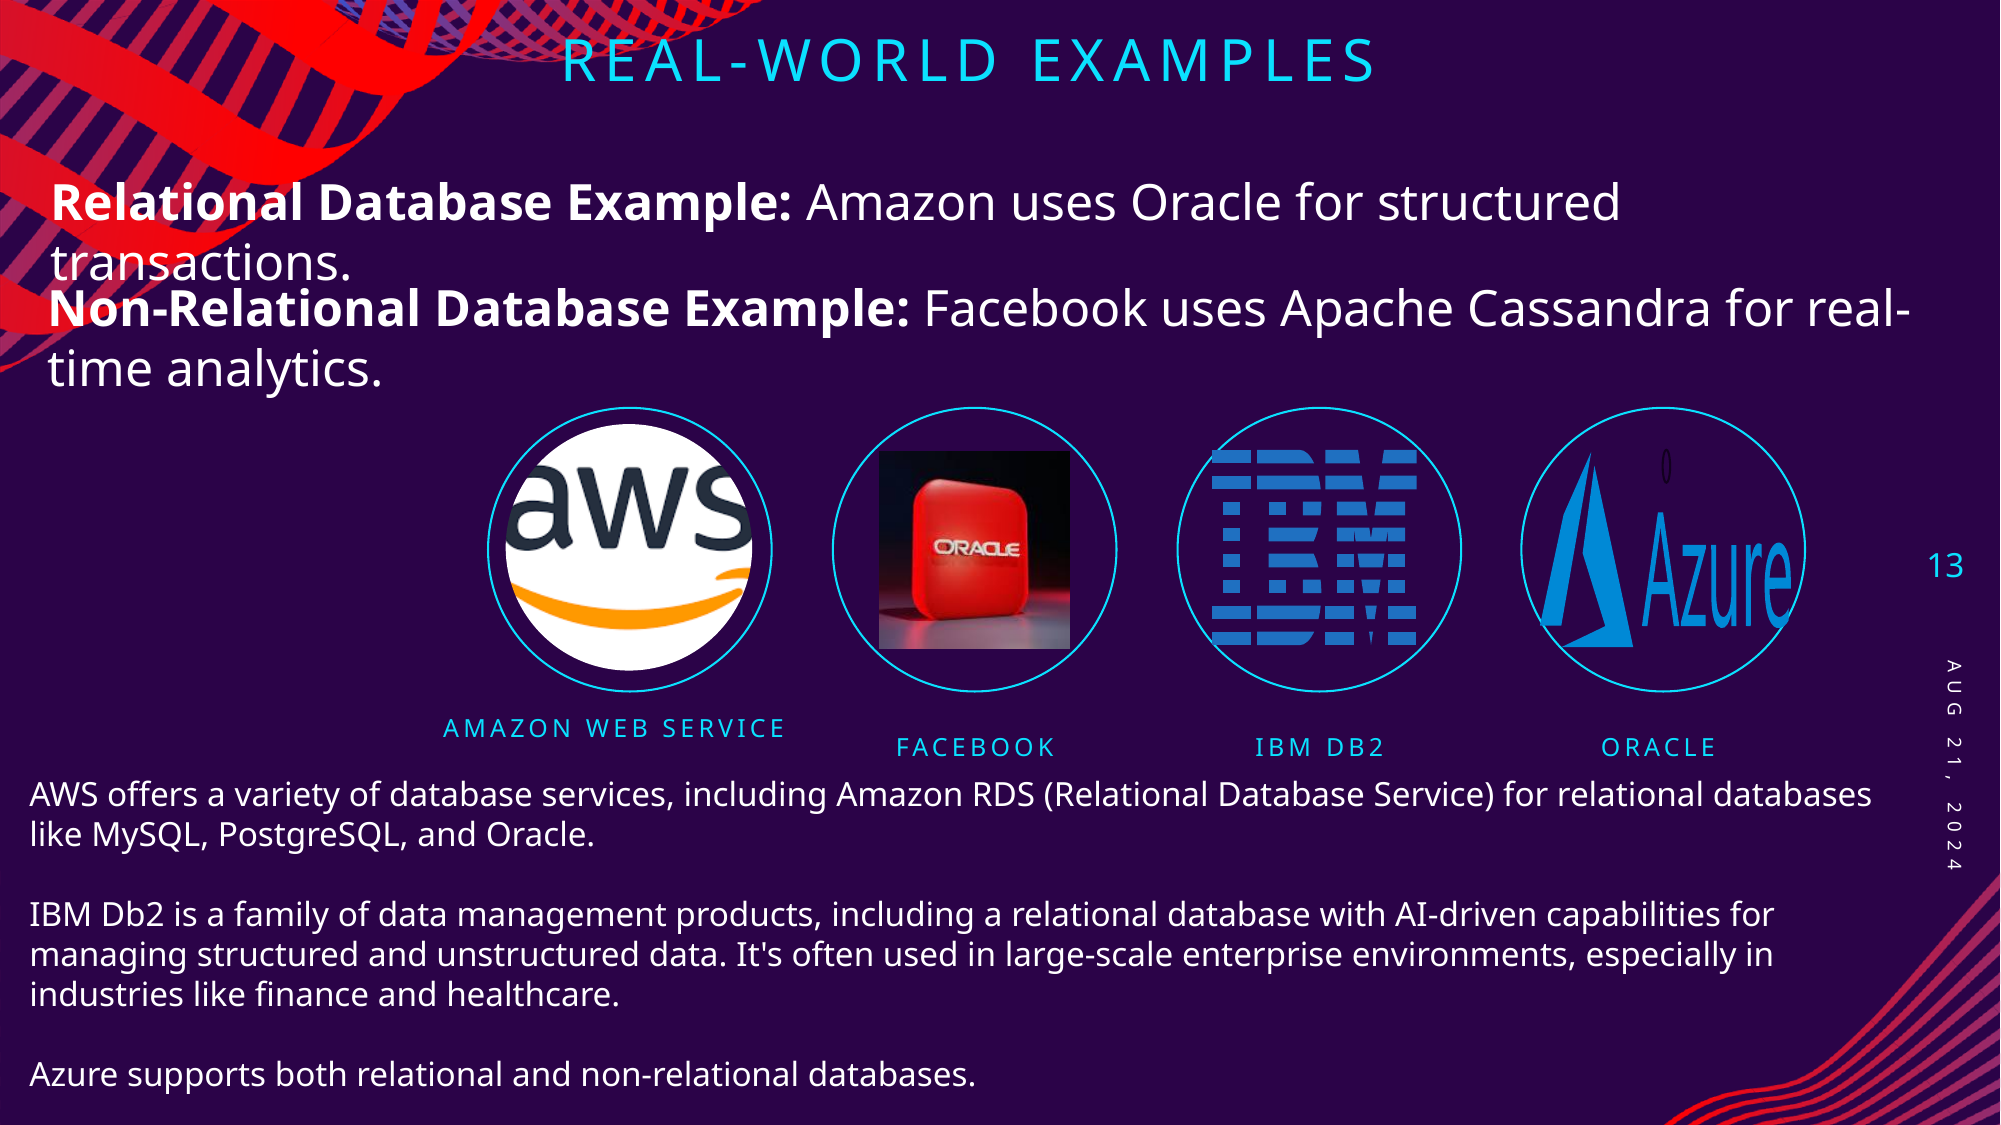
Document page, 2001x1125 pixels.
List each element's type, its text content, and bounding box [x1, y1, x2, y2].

text_box Relational Database Example: Amazon uses Oracle for structured transactions. [35, 163, 1741, 268]
list AWS offers a variety of database services, including Amazon RDS (Relational Database Service) for relational databases like MySQL, PostgreSQL, and Oracle. IBM Db2 is a family of data management products, including a relational database with AI-driven capabilities for managing structured and unstructured data. It's often used in large-scale enterprise environments, especially in industries like finance and healthcare. Azure supports both relational and non-relational databases. [14, 765, 1938, 1125]
text_box [1723, 545, 1737, 628]
list FACEBOOK [803, 727, 1146, 788]
list Amazon web service​​ [424, 708, 808, 765]
list IBM Db2​​ [1148, 727, 1491, 773]
title Real-World Examples [545, 23, 1540, 131]
text_box [1764, 542, 1791, 628]
slide_number 13 [1889, 519, 1980, 615]
text_box Non-Relational Database Example: Facebook uses Apache Cassandra for real-time analytics. [32, 268, 1956, 404]
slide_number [1925, 645, 1986, 1080]
list oracle ​​ [1492, 727, 1835, 773]
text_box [1211, 449, 1723, 646]
text_box [1745, 543, 1762, 627]
picture [0, 0, 2001, 1125]
